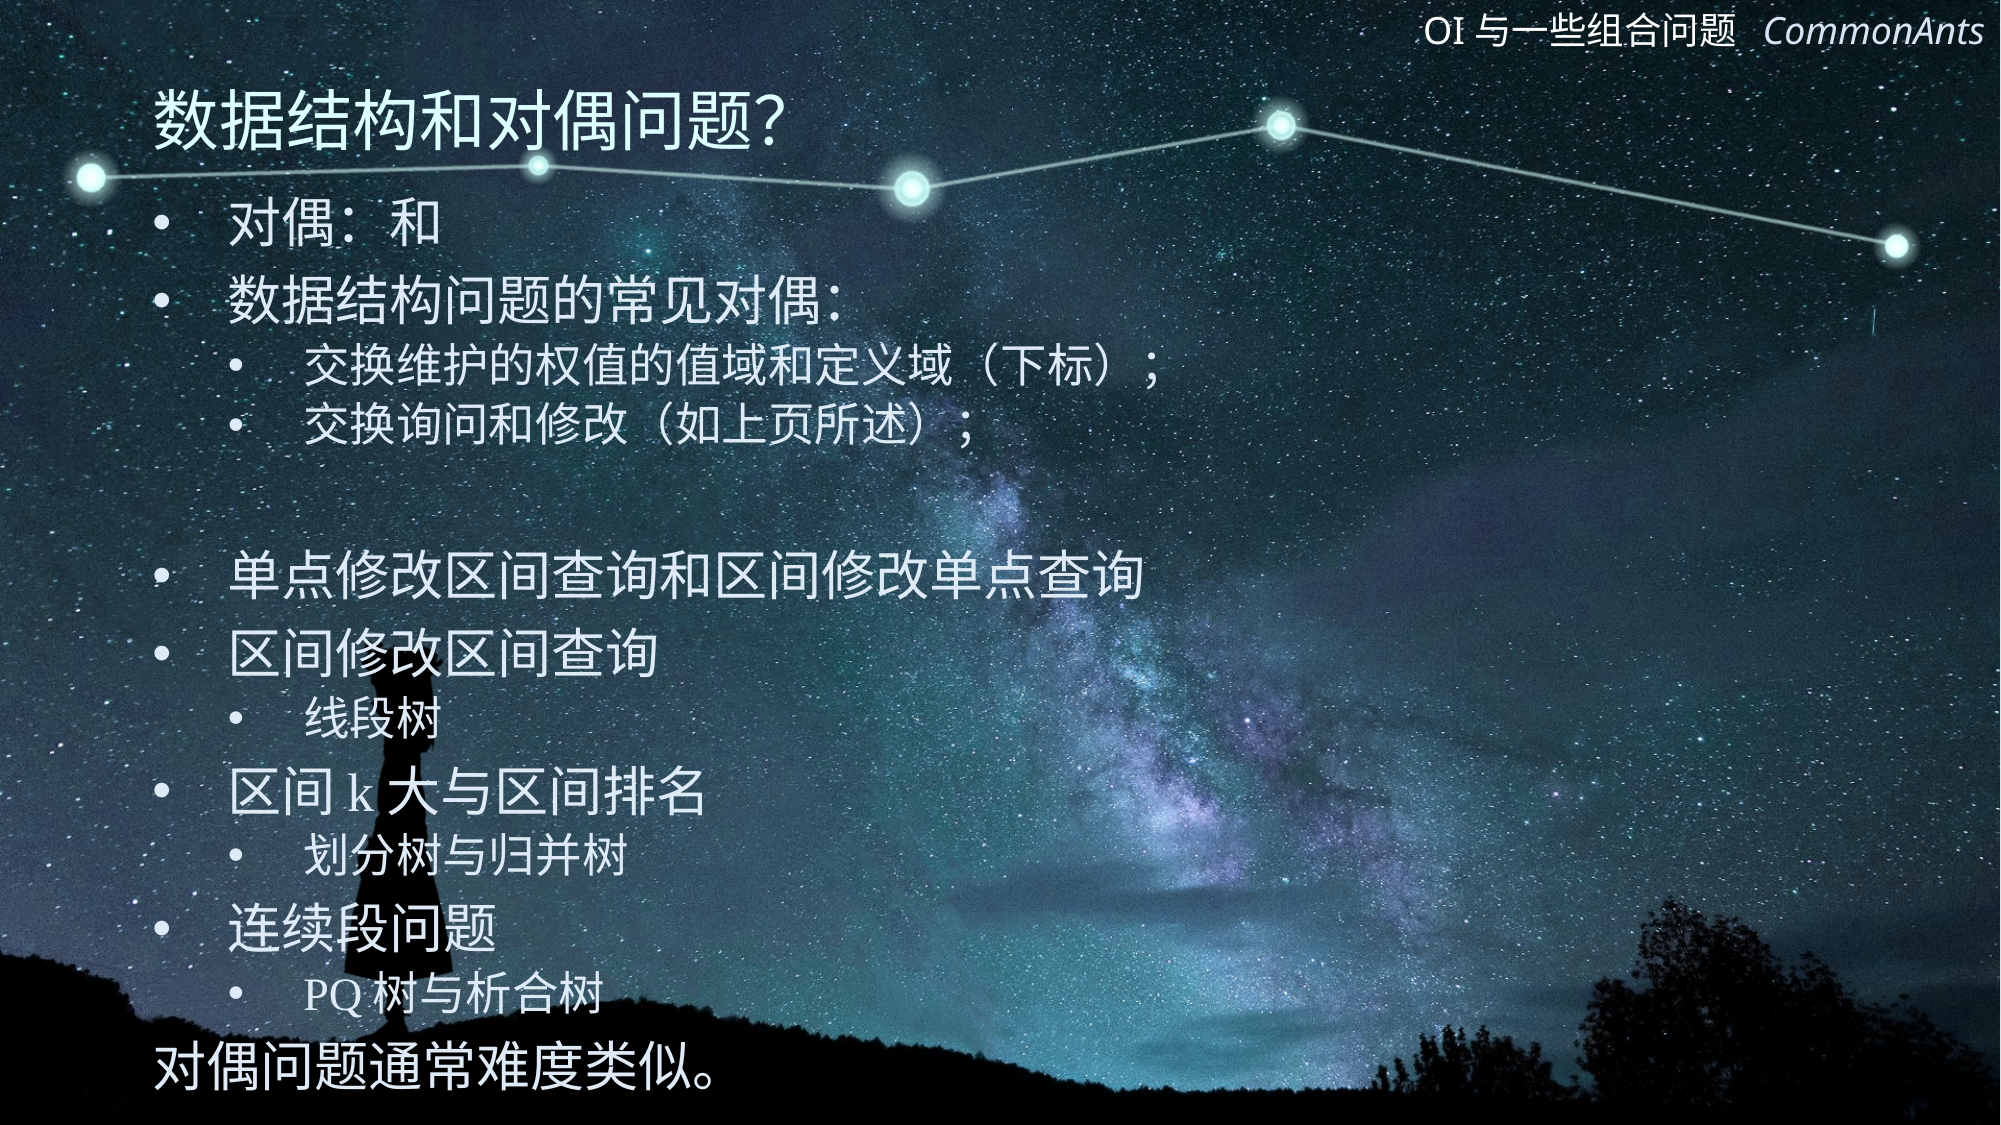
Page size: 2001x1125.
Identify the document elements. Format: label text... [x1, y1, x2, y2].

picture [0, 0, 2001, 1125]
title 数据结构和对偶问题？ [137, 59, 1863, 189]
